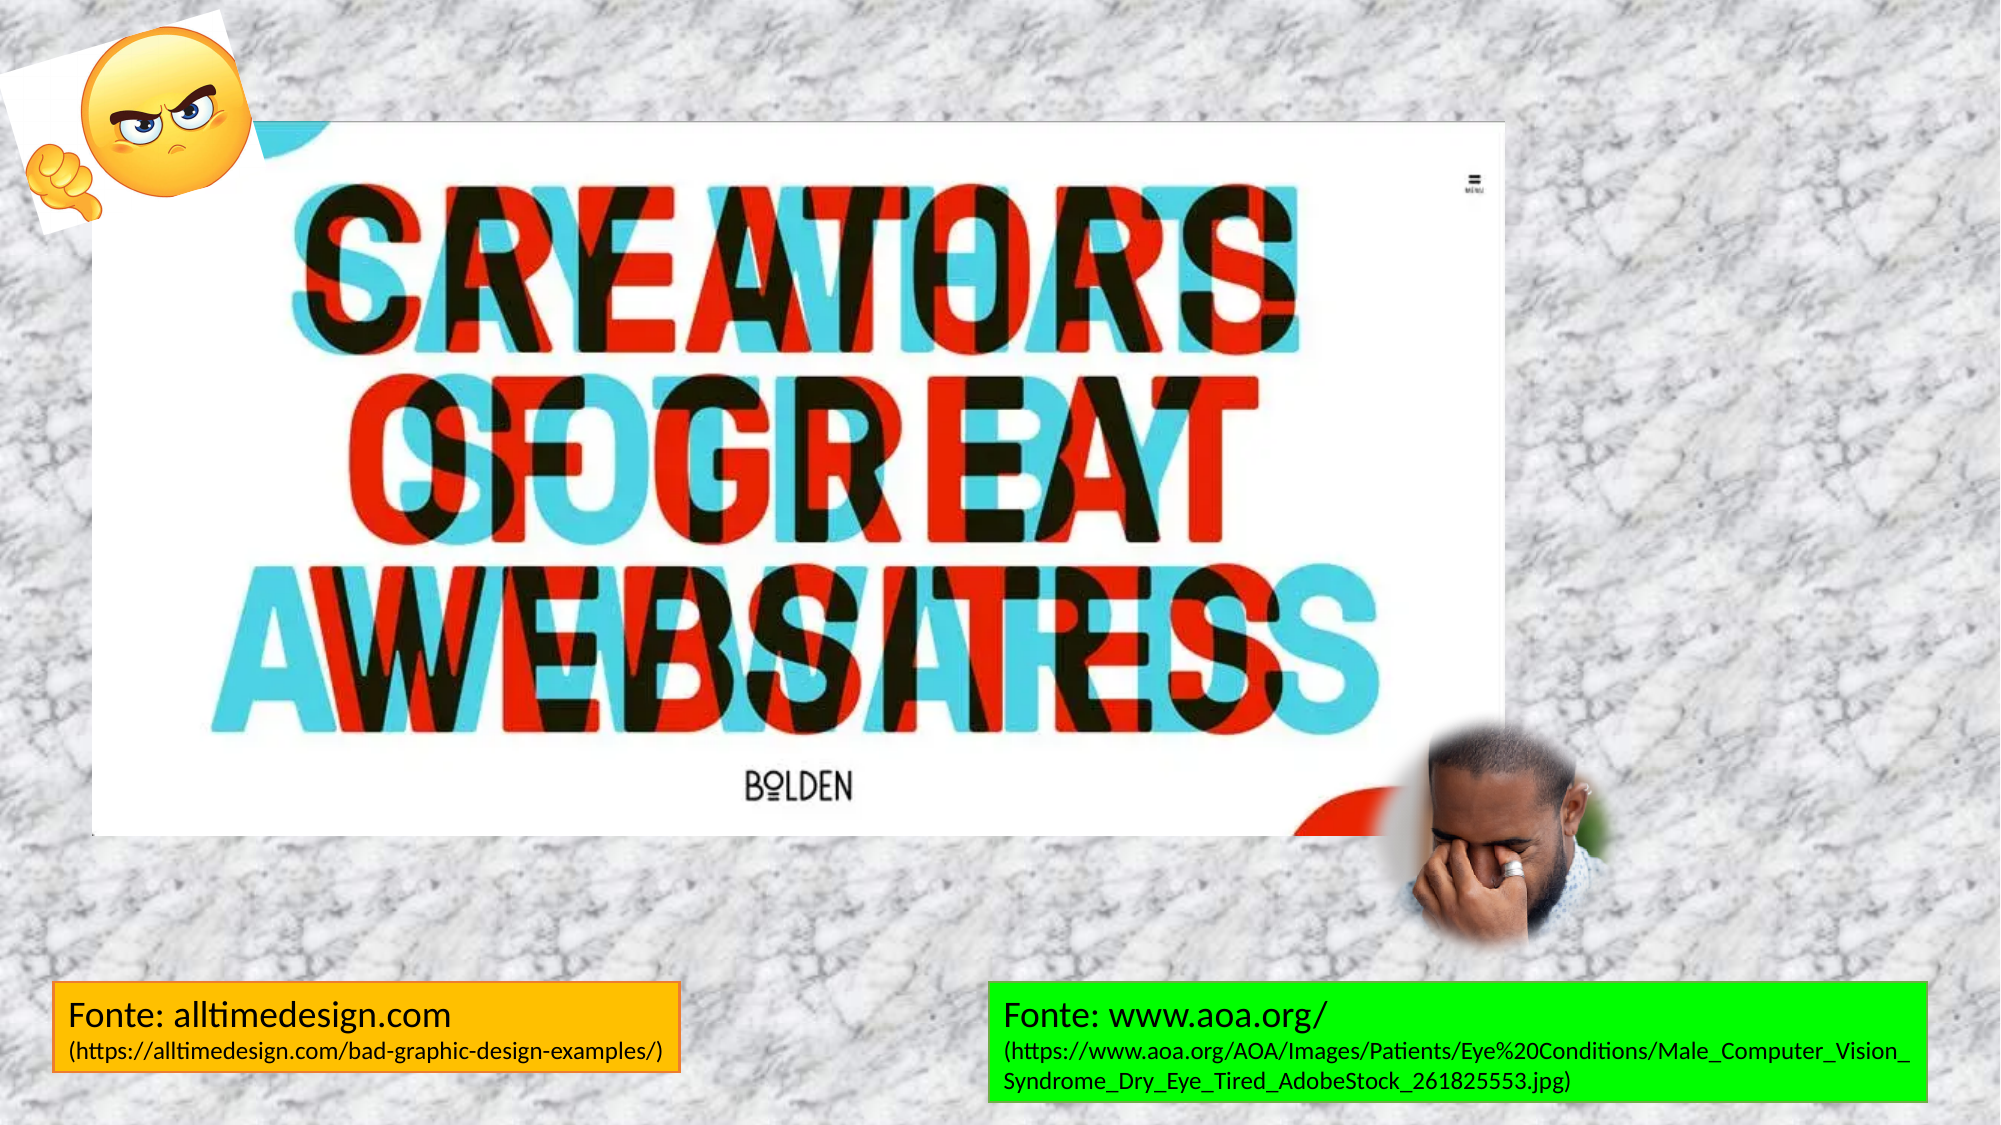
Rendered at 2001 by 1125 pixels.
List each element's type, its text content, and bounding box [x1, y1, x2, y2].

picture [0, 0, 2001, 1125]
text_box Fonte: www.aoa.org/ (https://www.aoa.org/AOA/Images/Patients/Eye%20Conditions/Male_Computer_Vision_ Syndrome_Dry_Eye_Tired_AdobeStock_261825553.jpg) [988, 981, 1928, 1103]
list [92, 121, 1505, 836]
text_box Fonte: alltimedesign.com (https://alltimedesign.com/bad-graphic-design-examples/) [52, 981, 681, 1073]
